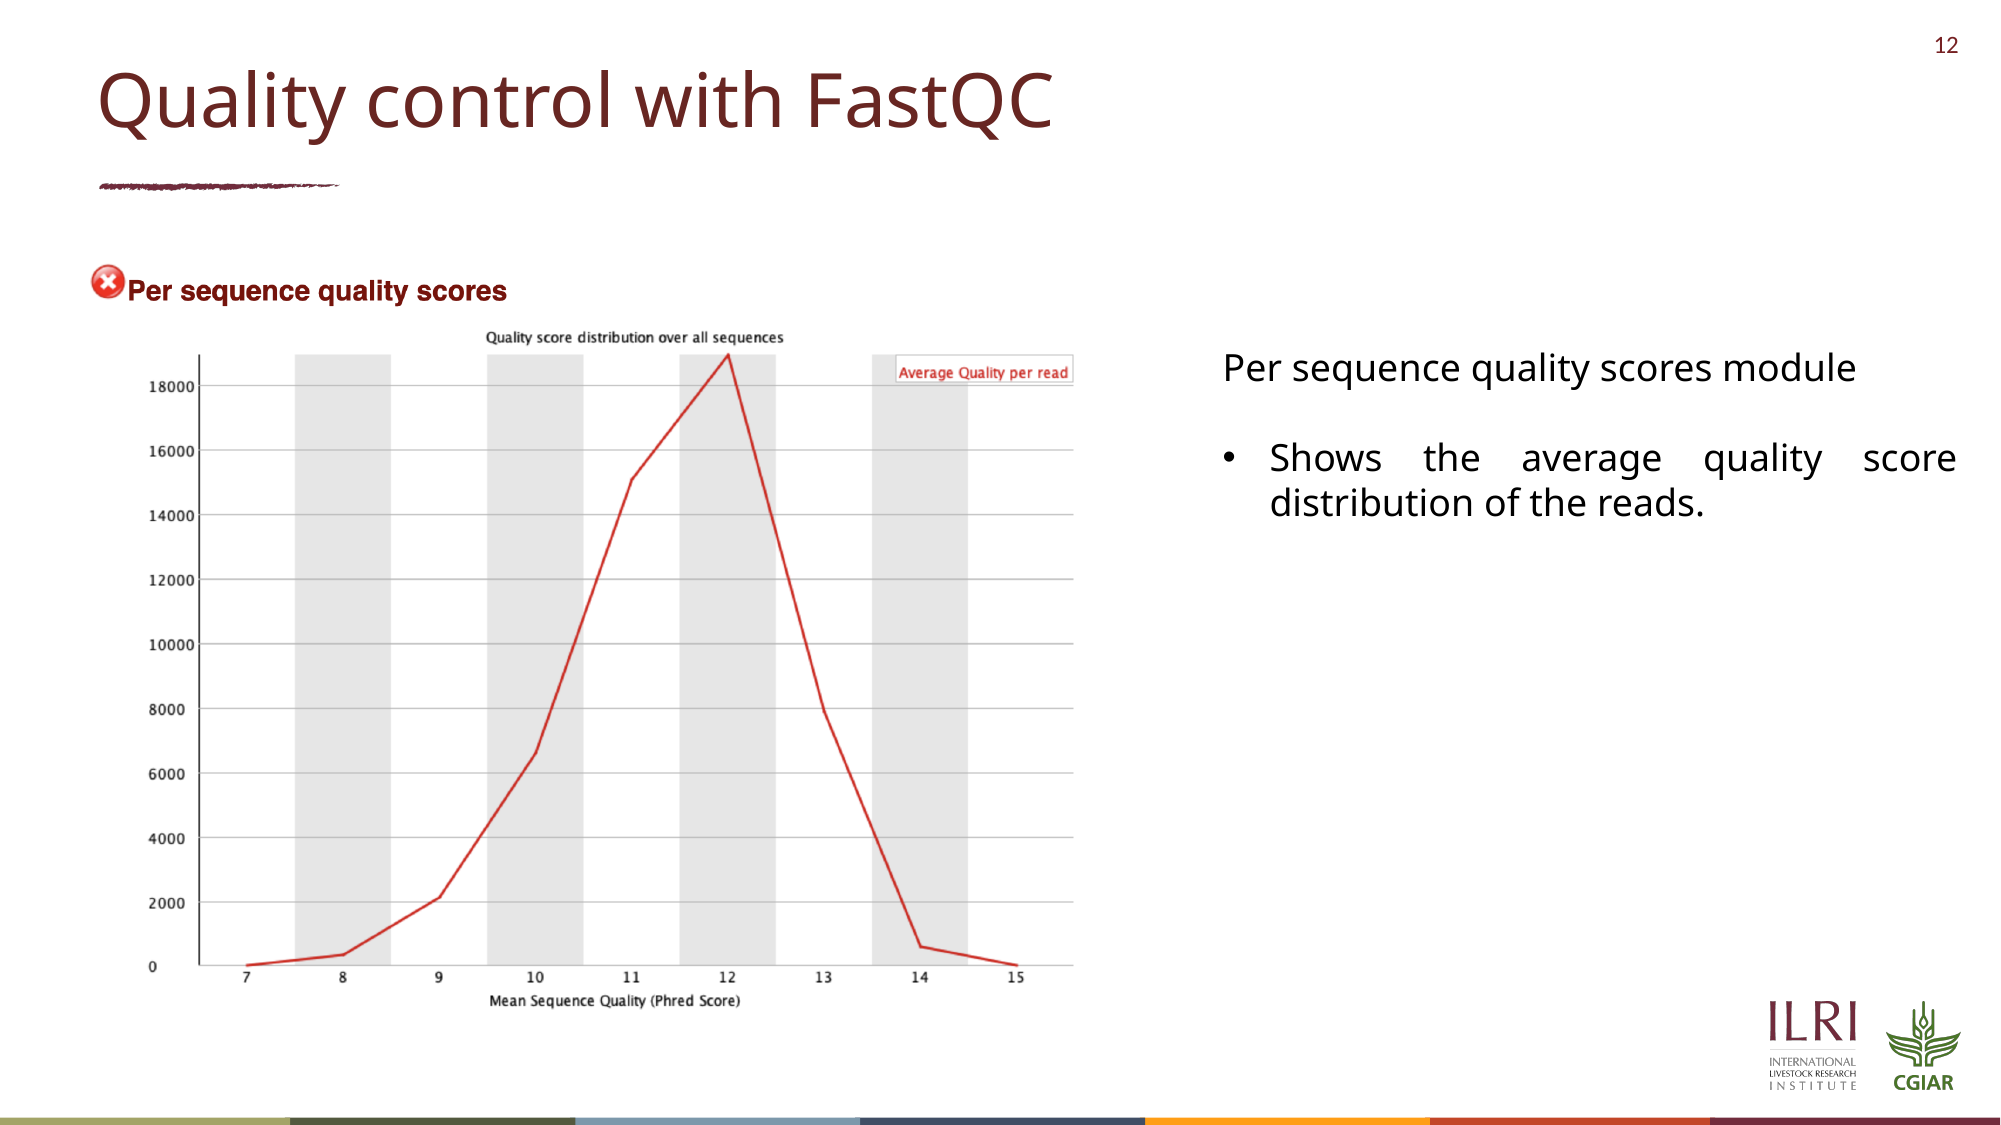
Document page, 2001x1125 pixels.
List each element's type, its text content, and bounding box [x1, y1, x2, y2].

title Quality control with FastQC [81, 45, 1881, 157]
picture [99, 183, 340, 191]
picture [1770, 1001, 1961, 1090]
picture [80, 252, 1098, 1015]
text_box Per sequence quality scores module Shows the average quality score distribution of the reads. [1207, 336, 1973, 532]
